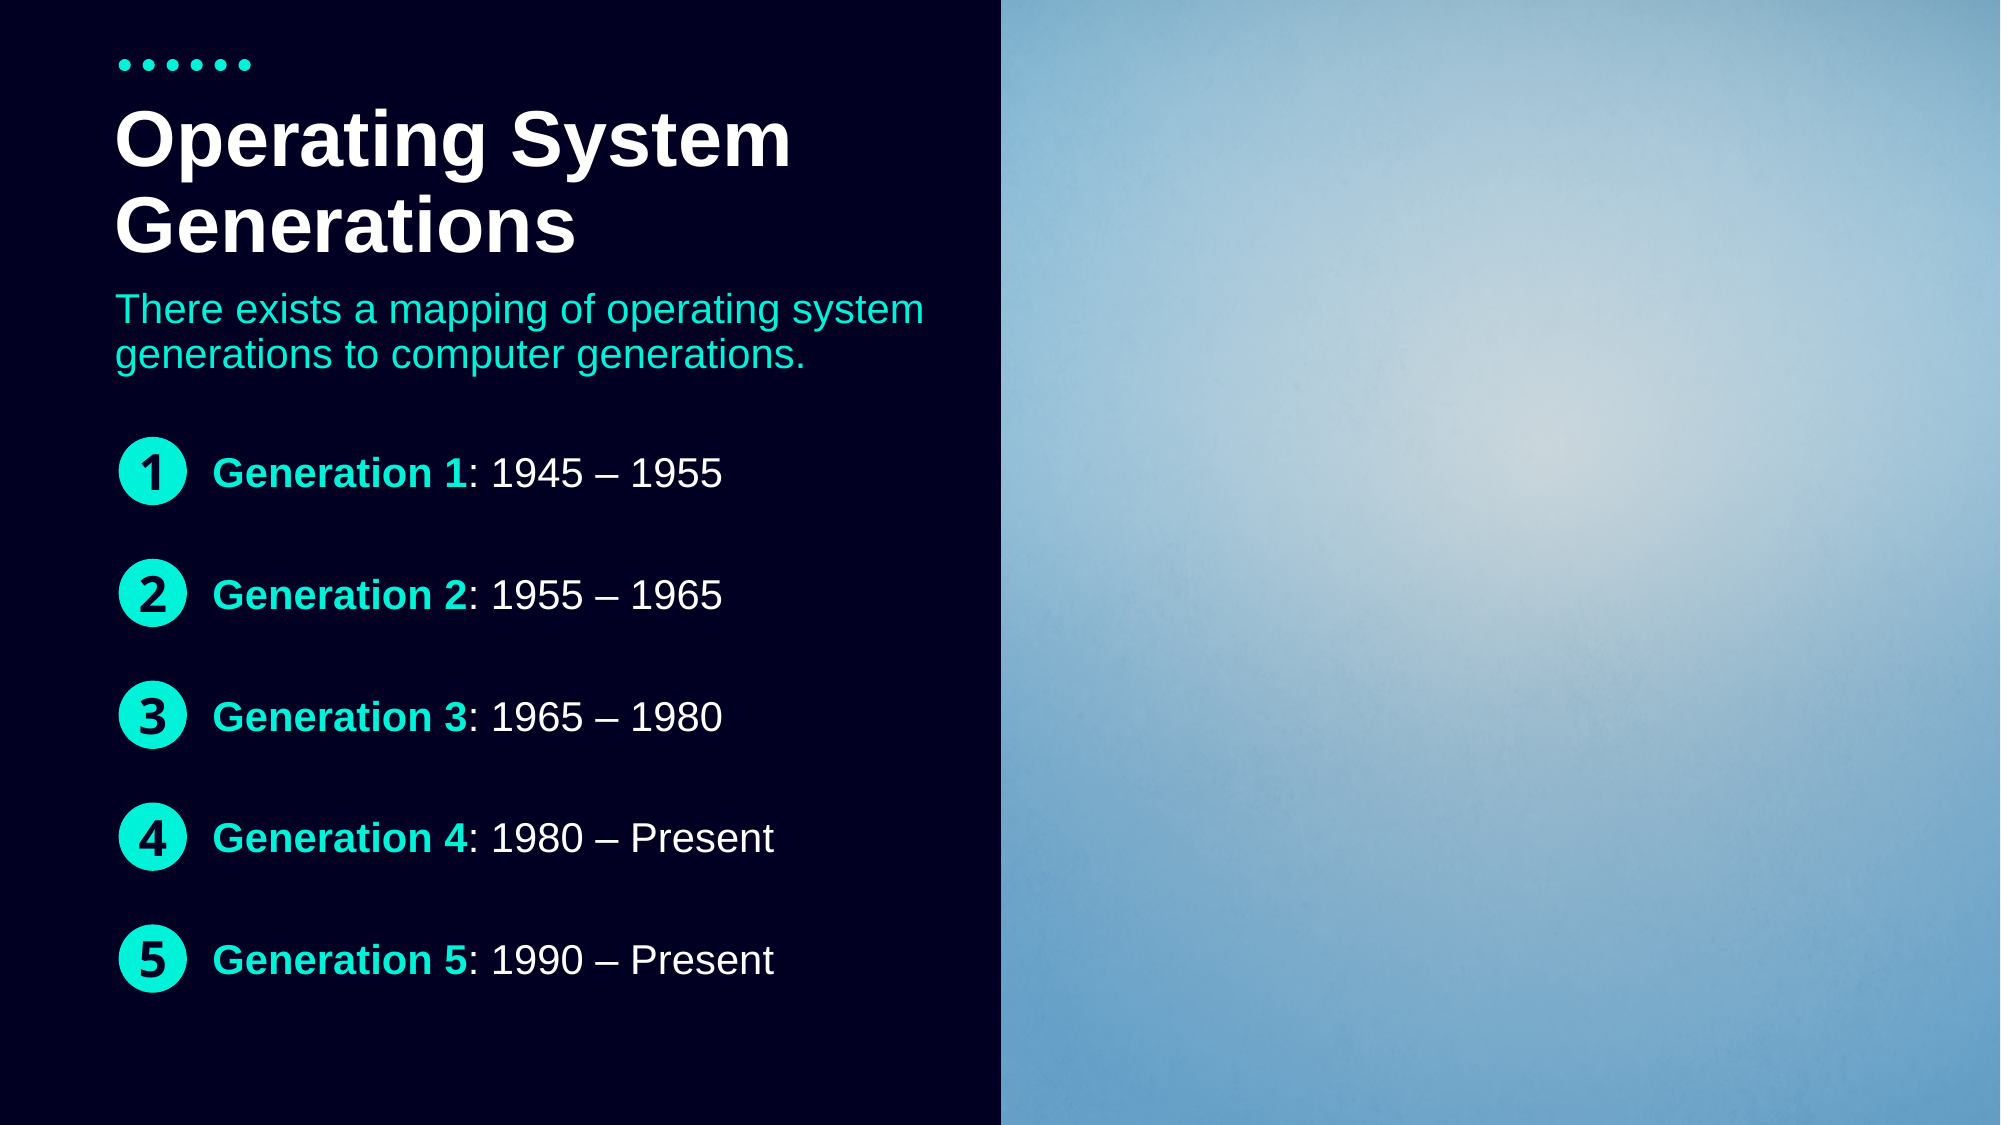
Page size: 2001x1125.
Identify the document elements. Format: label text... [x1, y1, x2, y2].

text_box Generation 4: 1980 – Present [197, 803, 950, 869]
text_box Generation 2: 1955 – 1965 [197, 560, 950, 625]
title Operating System Generations [99, 91, 900, 279]
text_box Generation 5: 1990 – Present [197, 925, 950, 991]
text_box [118, 676, 187, 753]
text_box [118, 433, 187, 509]
list There exists a mapping of operating system generations to computer generations. [99, 280, 963, 971]
text_box Generation 3: 1965 – 1980 [197, 681, 950, 747]
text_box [118, 554, 187, 631]
text_box Generation 1: 1945 – 1955 [197, 438, 950, 503]
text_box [118, 798, 187, 875]
picture [1001, 0, 2001, 1125]
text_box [118, 920, 187, 997]
